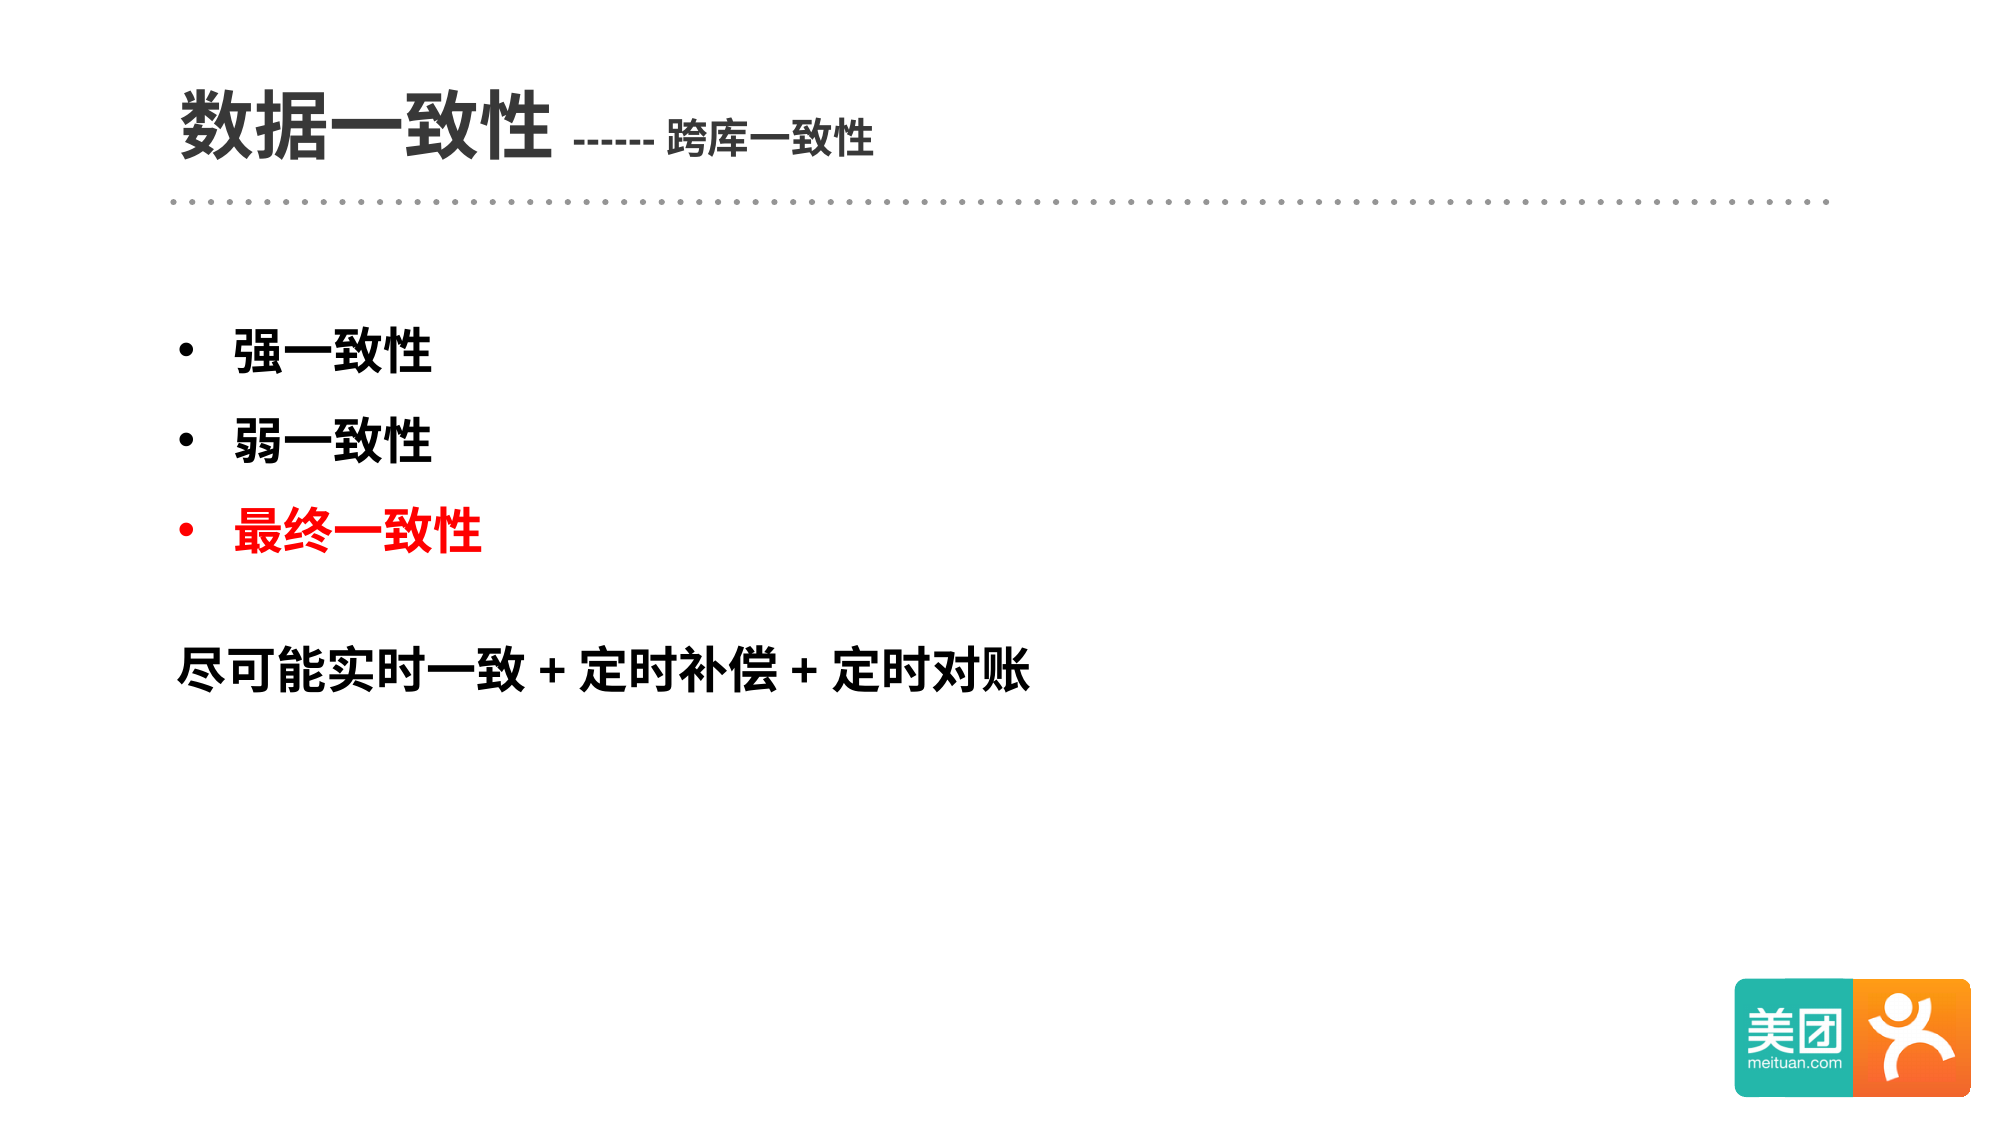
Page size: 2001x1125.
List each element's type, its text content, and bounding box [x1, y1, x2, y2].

text_box 数据一致性------跨库一致性 [173, 72, 1735, 174]
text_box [1734, 978, 1972, 1098]
text_box 强一致性 弱一致性 最终一致性 [173, 285, 790, 564]
text_box 尽可能实时一致+定时补偿+定时对账 [173, 605, 1228, 702]
